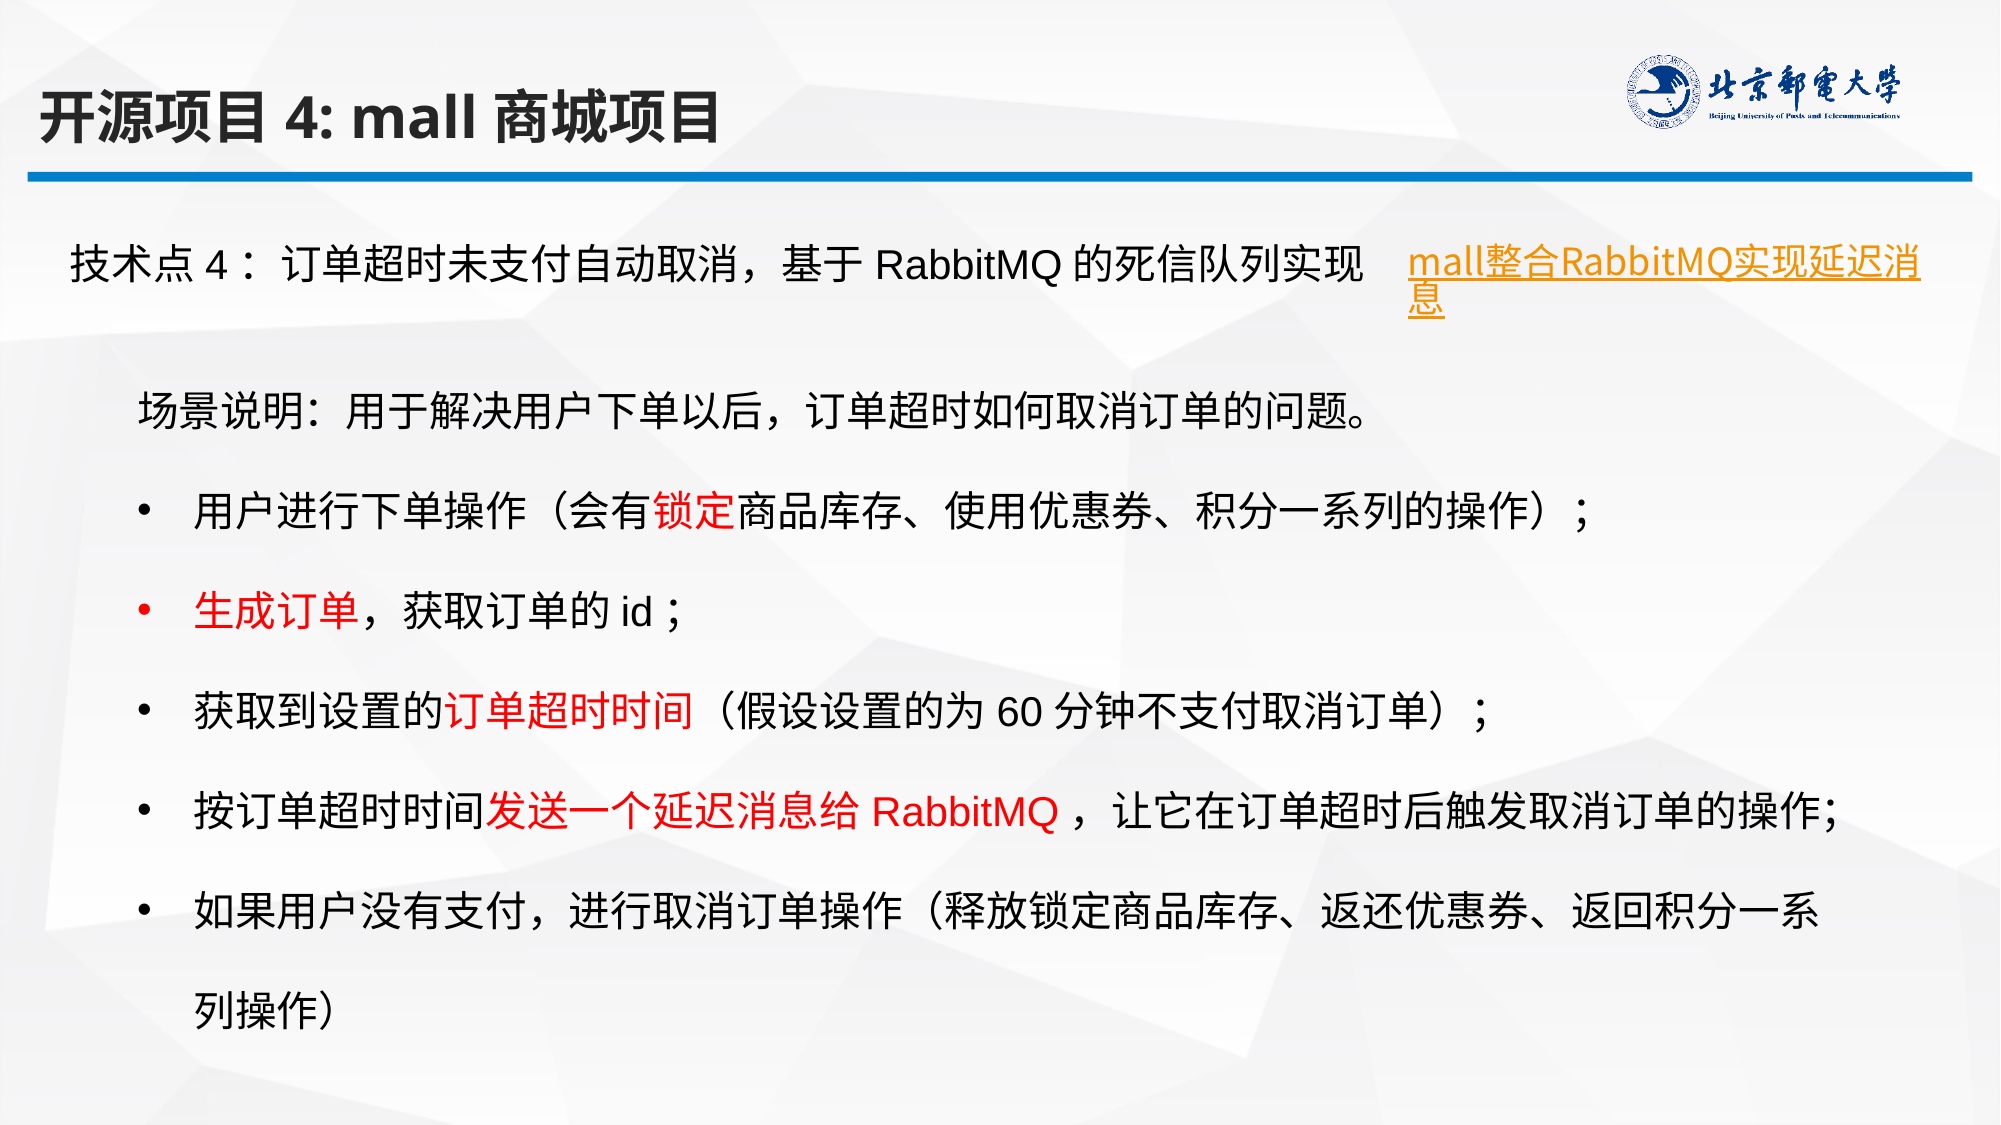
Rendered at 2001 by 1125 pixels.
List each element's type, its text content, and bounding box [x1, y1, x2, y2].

text_box 场景说明：用于解决用户下单以后，订单超时如何取消订单的问题。 用户进行下单操作（会有锁定商品库存、使用优惠券、积分一系列的操作）； 生成订单，获取订单的id； 获取到设置的订单超时时间（假设设置的为60分钟不支付取消订单）； 按订单超时时间发送一个延迟消息给RabbitMQ，让它在订单超时后触发取消订单的操作； 如果用户没有支付，进行取消订单操作（释放锁定商品库存、返还优惠券、返回积分一系列操作） [122, 326, 1878, 1042]
text_box mall整合RabbitMQ实现延迟消息 [1392, 230, 1973, 300]
picture [0, 0, 2000, 1125]
text_box 开源项目4: mall商城项目 [23, 73, 794, 158]
text_box 技术点4：订单超时未支付自动取消，基于RabbitMQ的死信队列实现 [55, 230, 1380, 296]
text_box [26, 171, 1973, 183]
